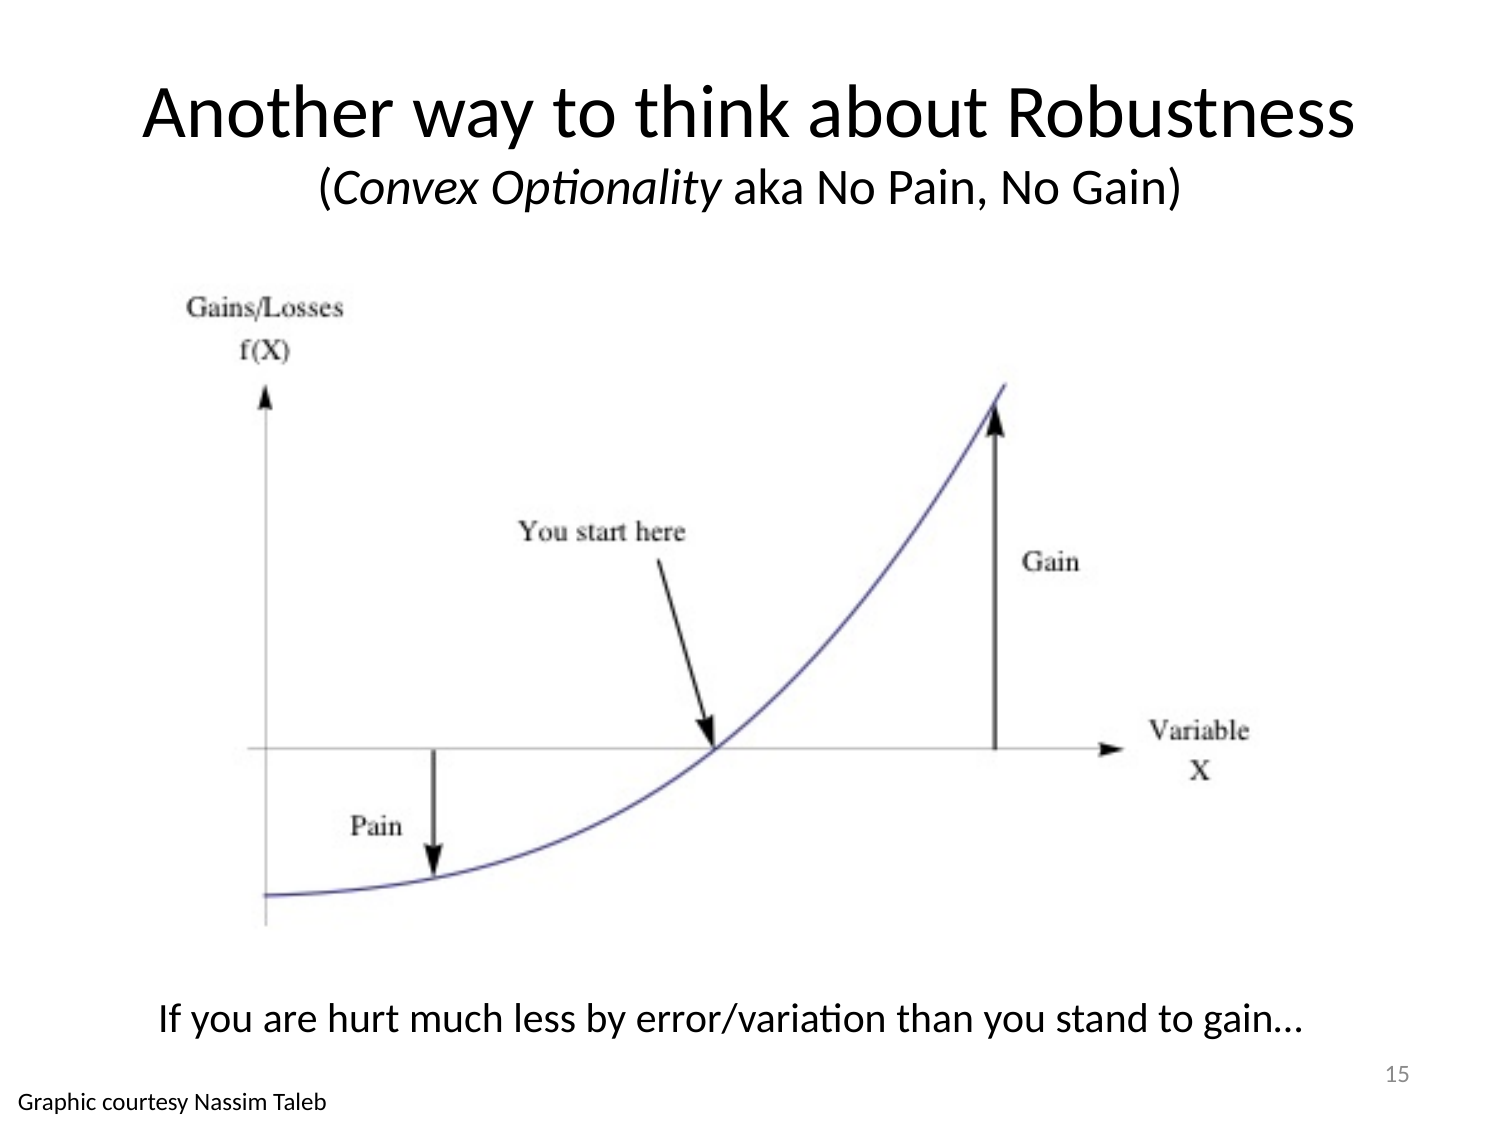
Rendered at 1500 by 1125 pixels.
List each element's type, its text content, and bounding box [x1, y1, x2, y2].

text_box If you are hurt much less by error/variation than you stand to gain… [143, 983, 1318, 1049]
title Another way to think about Robustness (Convex Optionality aka No Pain, No Gain) [75, 19, 1425, 258]
slide_number 15 [1074, 1042, 1425, 1103]
text_box Graphic courtesy Nassim Taleb [3, 1078, 343, 1123]
picture [126, 256, 1374, 958]
